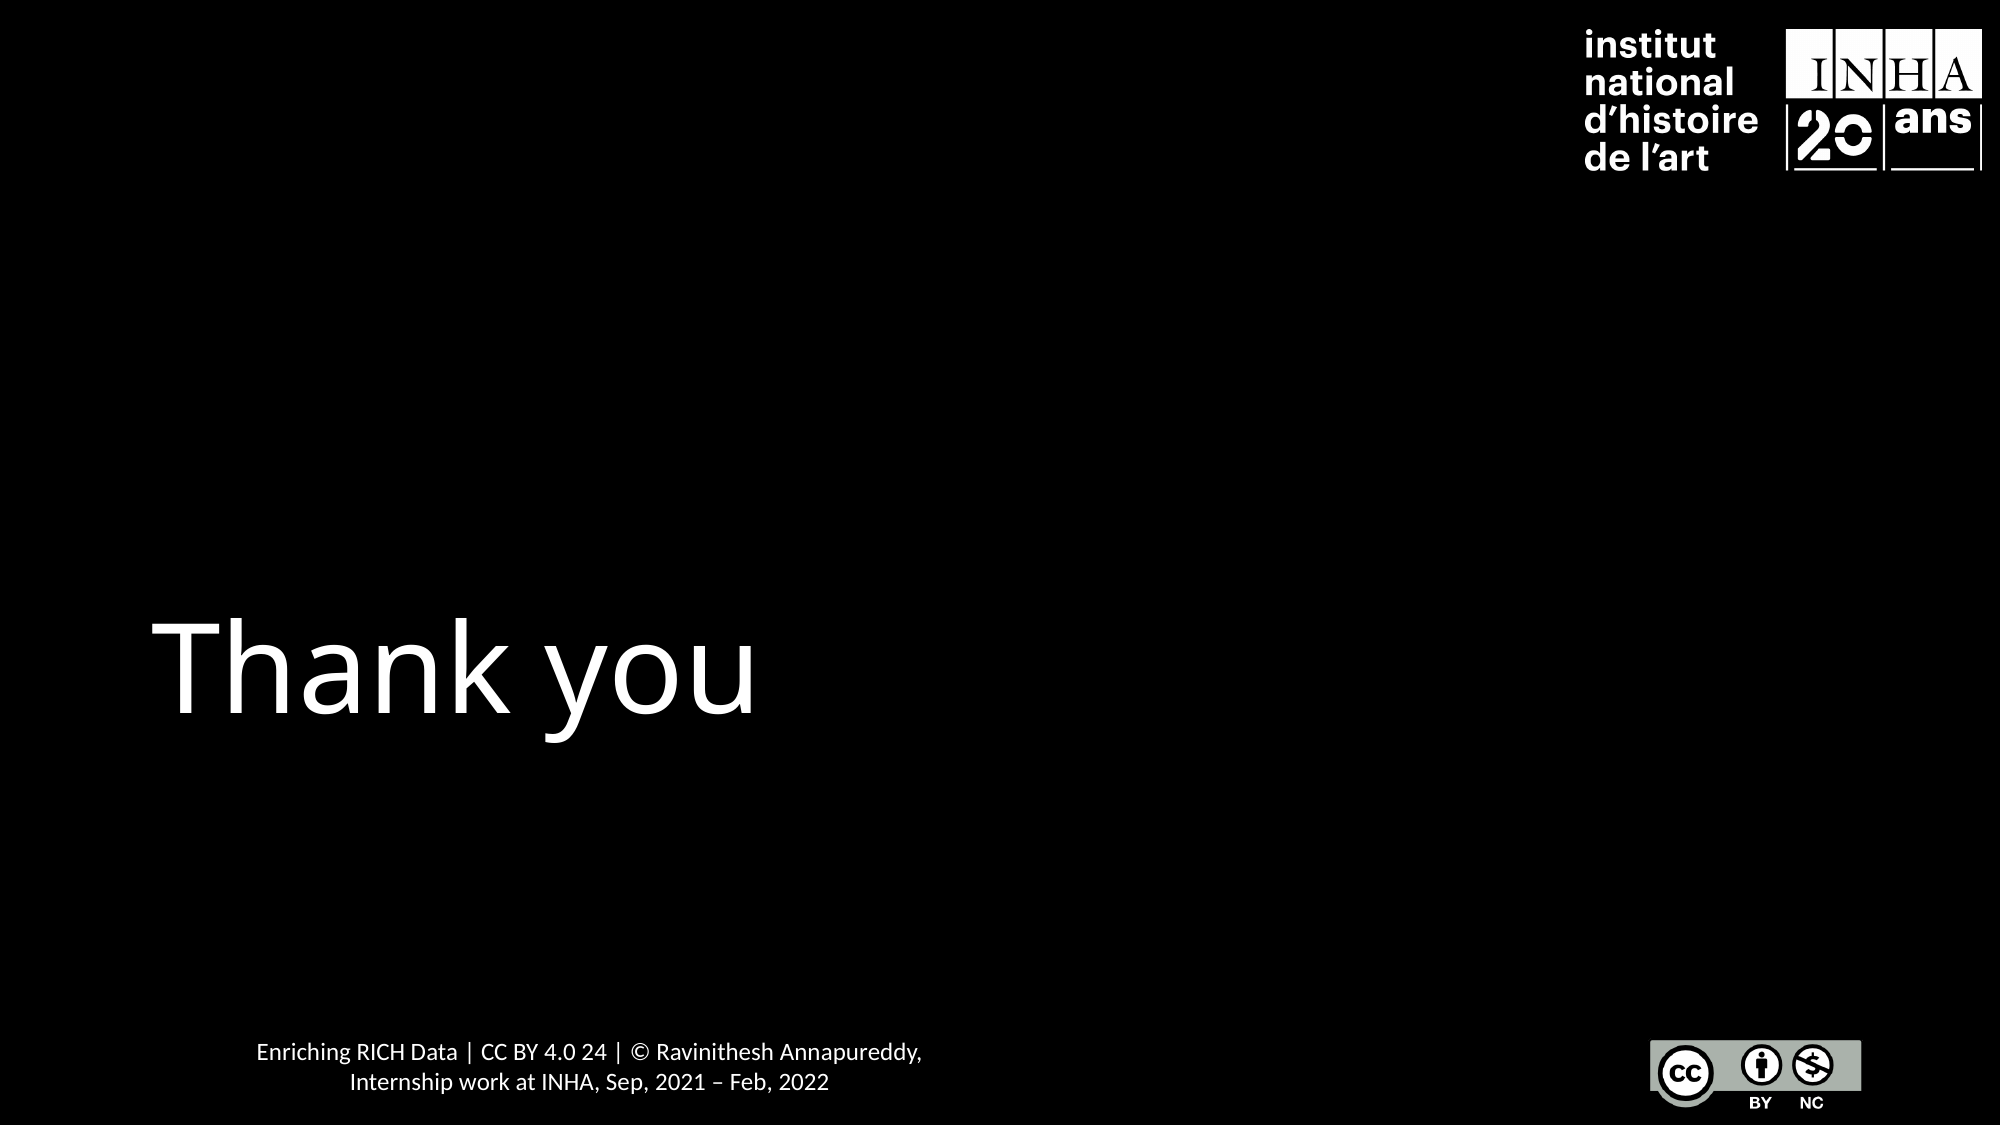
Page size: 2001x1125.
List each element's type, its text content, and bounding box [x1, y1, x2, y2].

picture [1585, 29, 1982, 171]
footer Enriching RICH Data | CC BY 4.0 24 | © Ravinithesh Annapureddy, Internship work at INHA, Sep, 2021 – Feb, 2022 [137, 1035, 1043, 1096]
title Thank you [136, 280, 1862, 749]
picture [1648, 1038, 1863, 1113]
